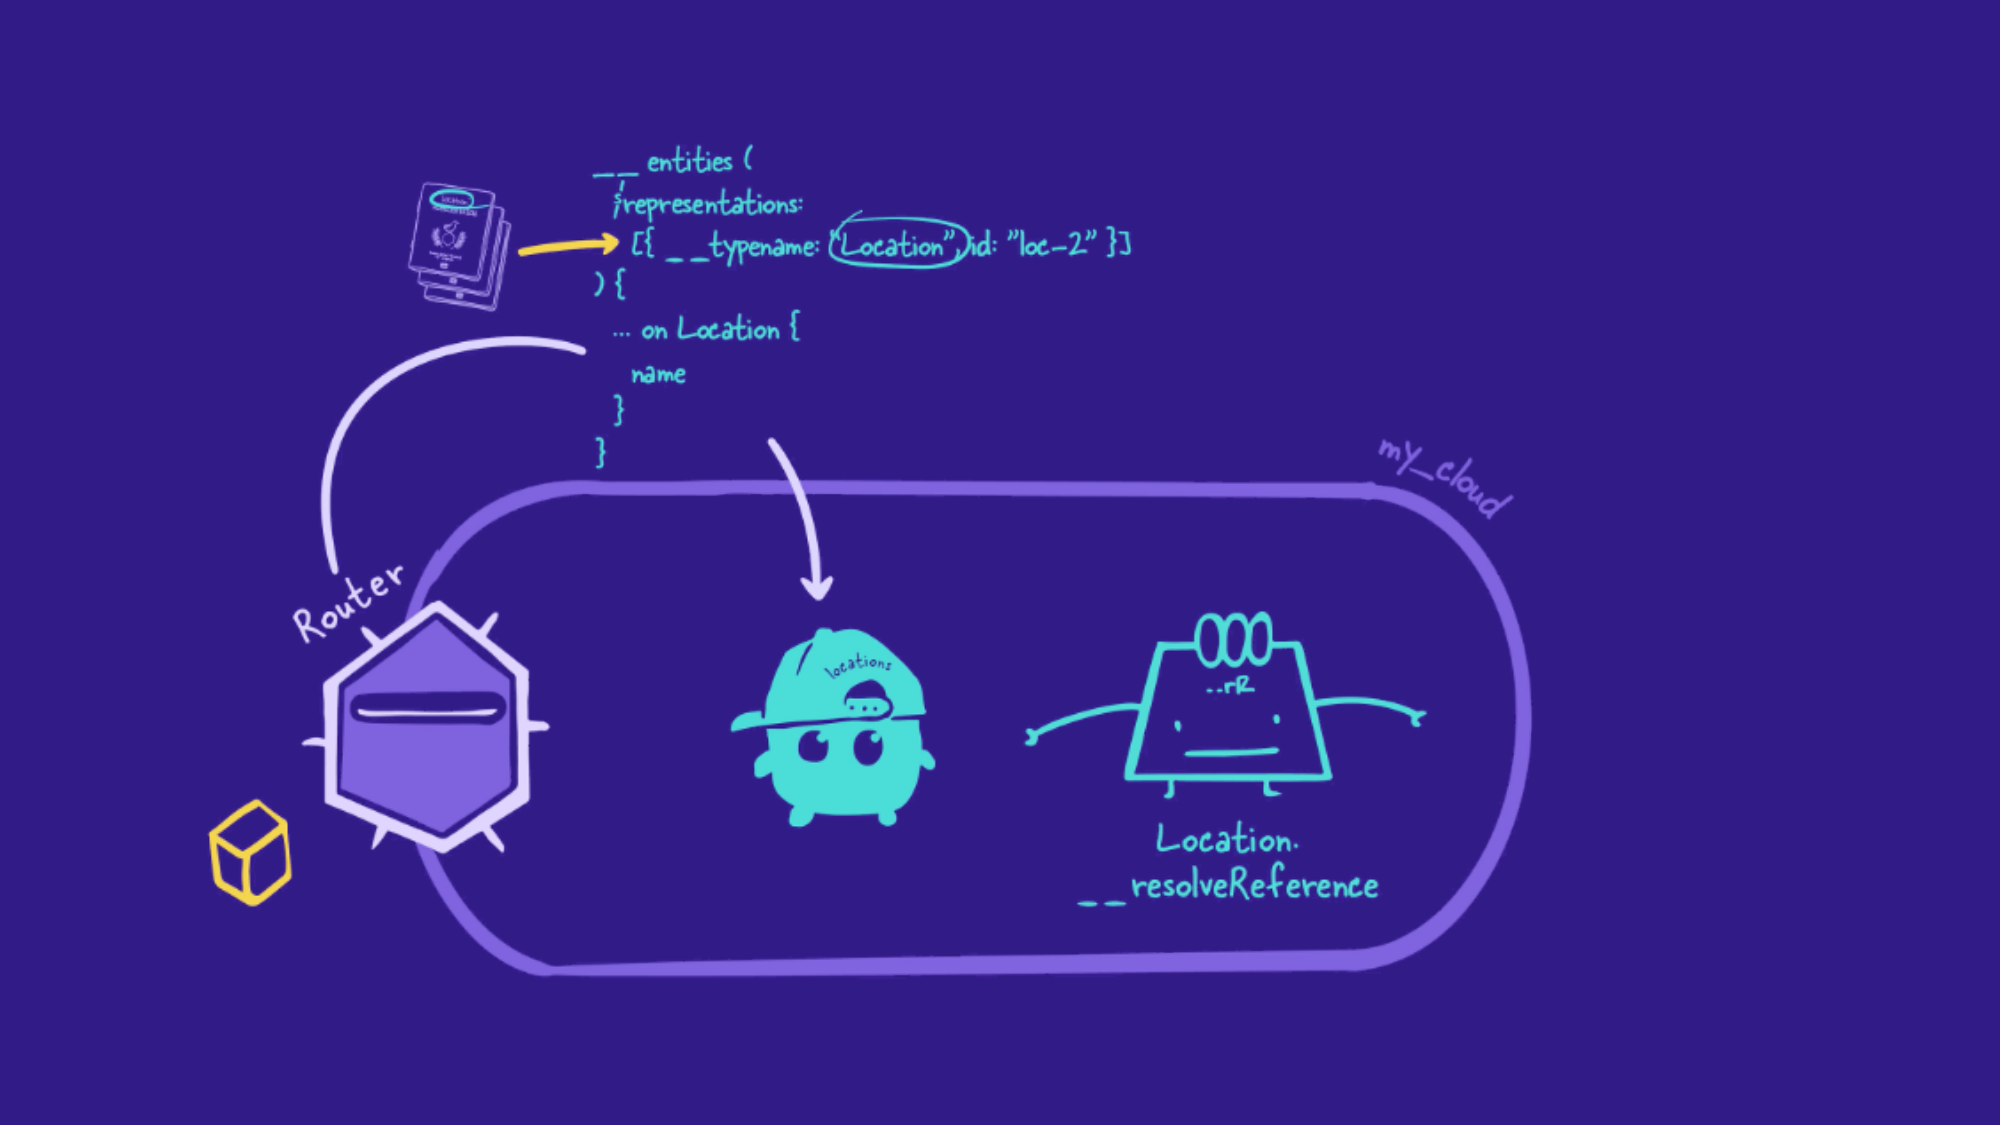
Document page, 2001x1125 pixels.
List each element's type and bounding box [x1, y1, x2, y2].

picture [184, 136, 1562, 999]
